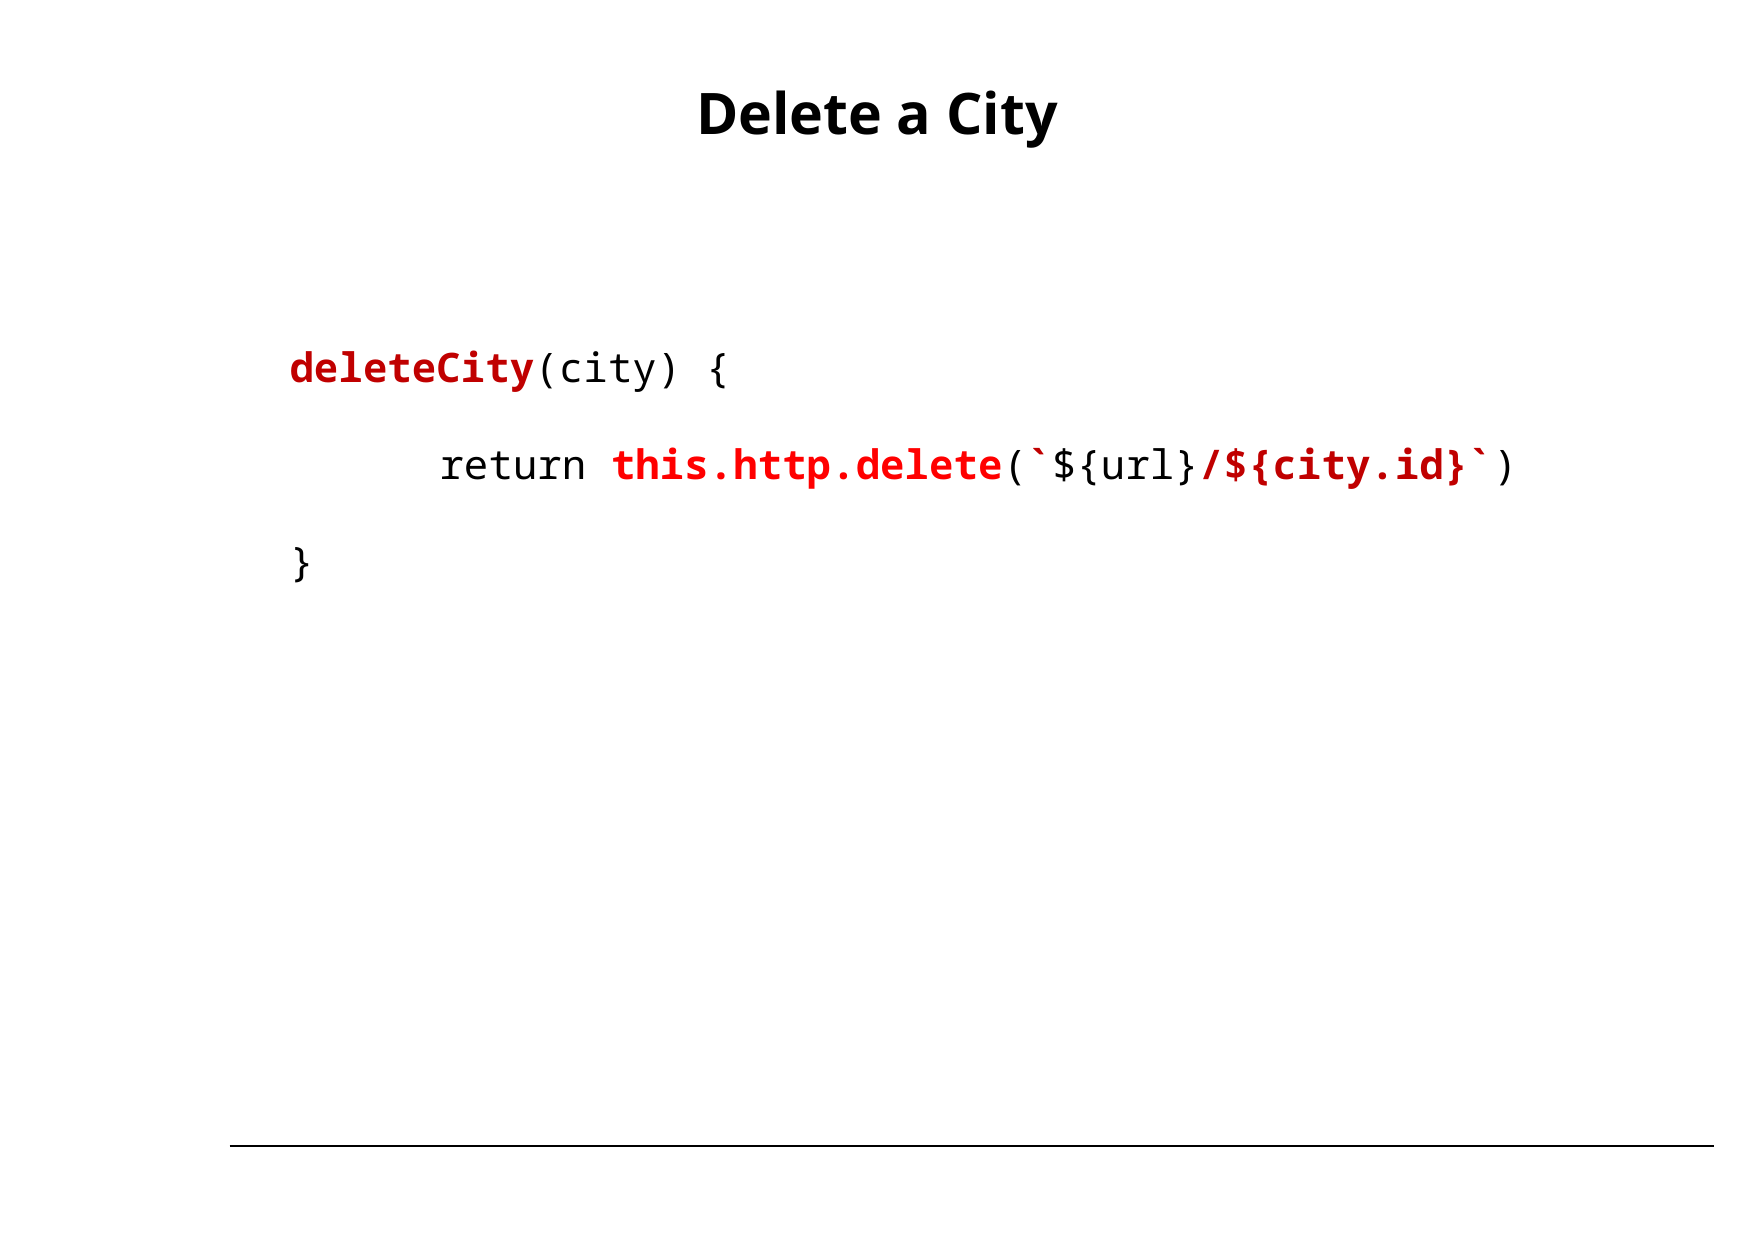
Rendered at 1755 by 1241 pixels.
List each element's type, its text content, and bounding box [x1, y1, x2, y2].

title Delete a City [207, 77, 1547, 147]
list deleteCity(city) { return this.http.delete(`${url}/${city.id}`) } [289, 195, 1528, 836]
